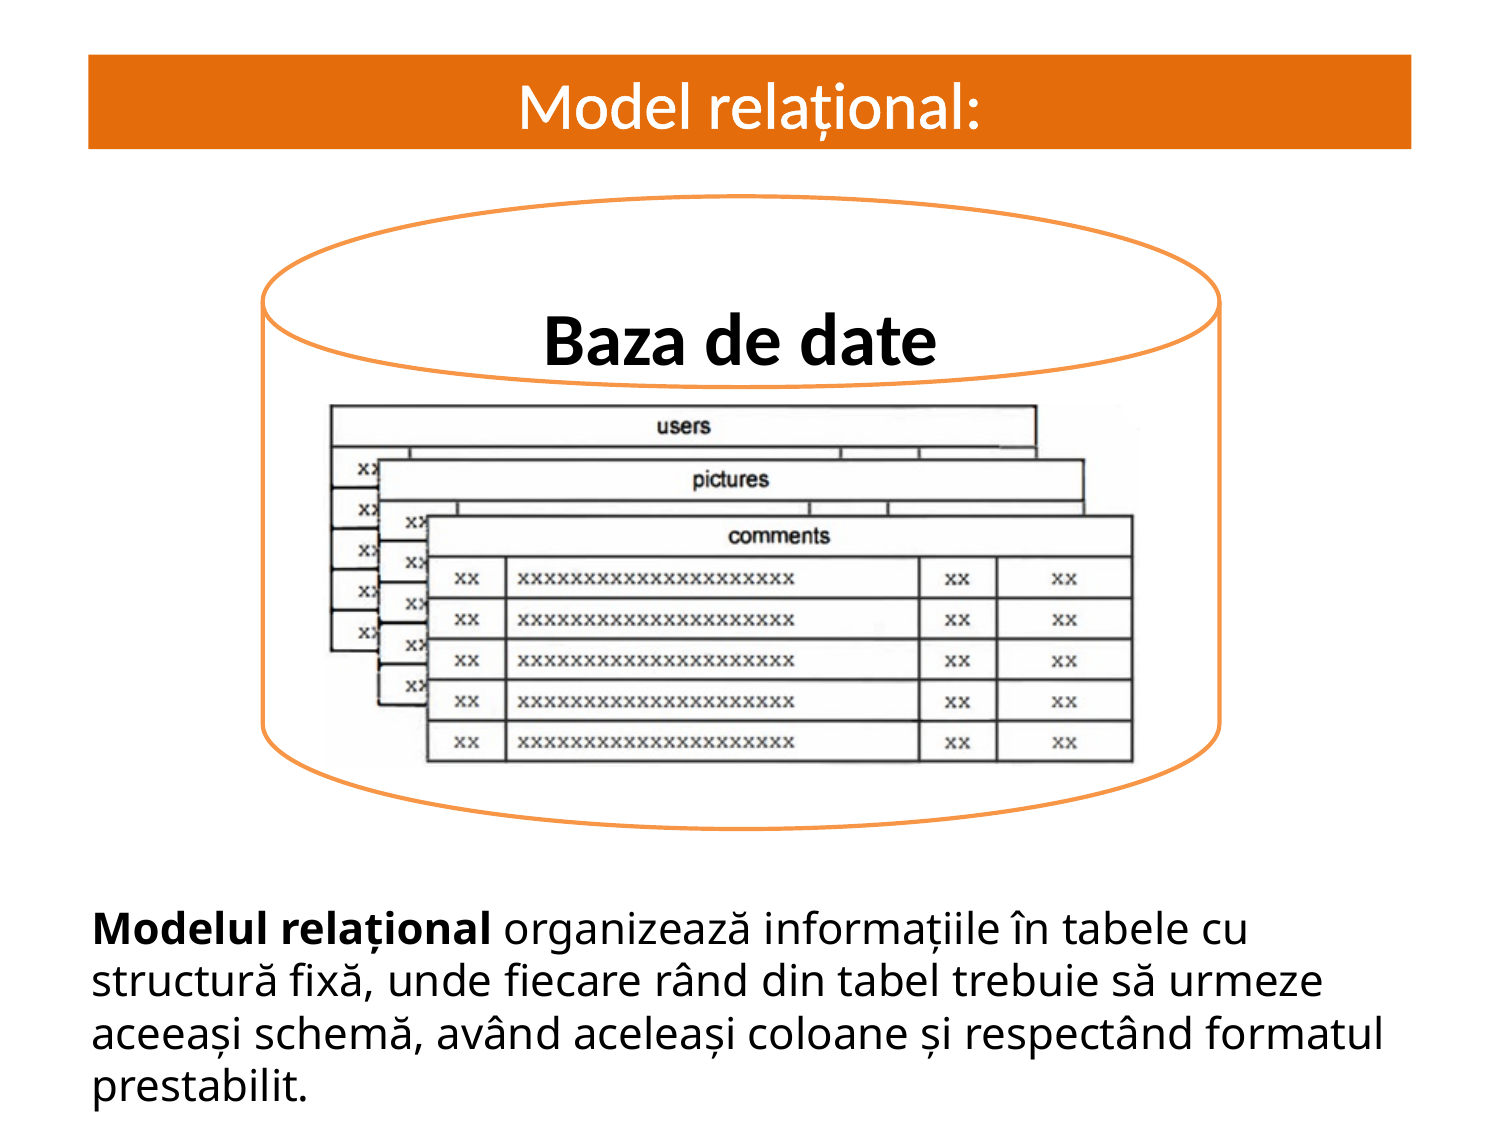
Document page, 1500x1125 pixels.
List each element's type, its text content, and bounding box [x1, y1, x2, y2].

text_box [260, 194, 1222, 832]
text_box Baza de date [324, 283, 1158, 388]
text_box Model relațional: [88, 54, 1412, 150]
picture [322, 404, 1141, 768]
text_box Modelul relațional organizează informațiile în tabele cu structură fixă, unde fiecare rând din tabel trebuie să urmeze aceeași schemă, având aceleași coloane și respectând formatul prestabilit. [76, 893, 1436, 1118]
